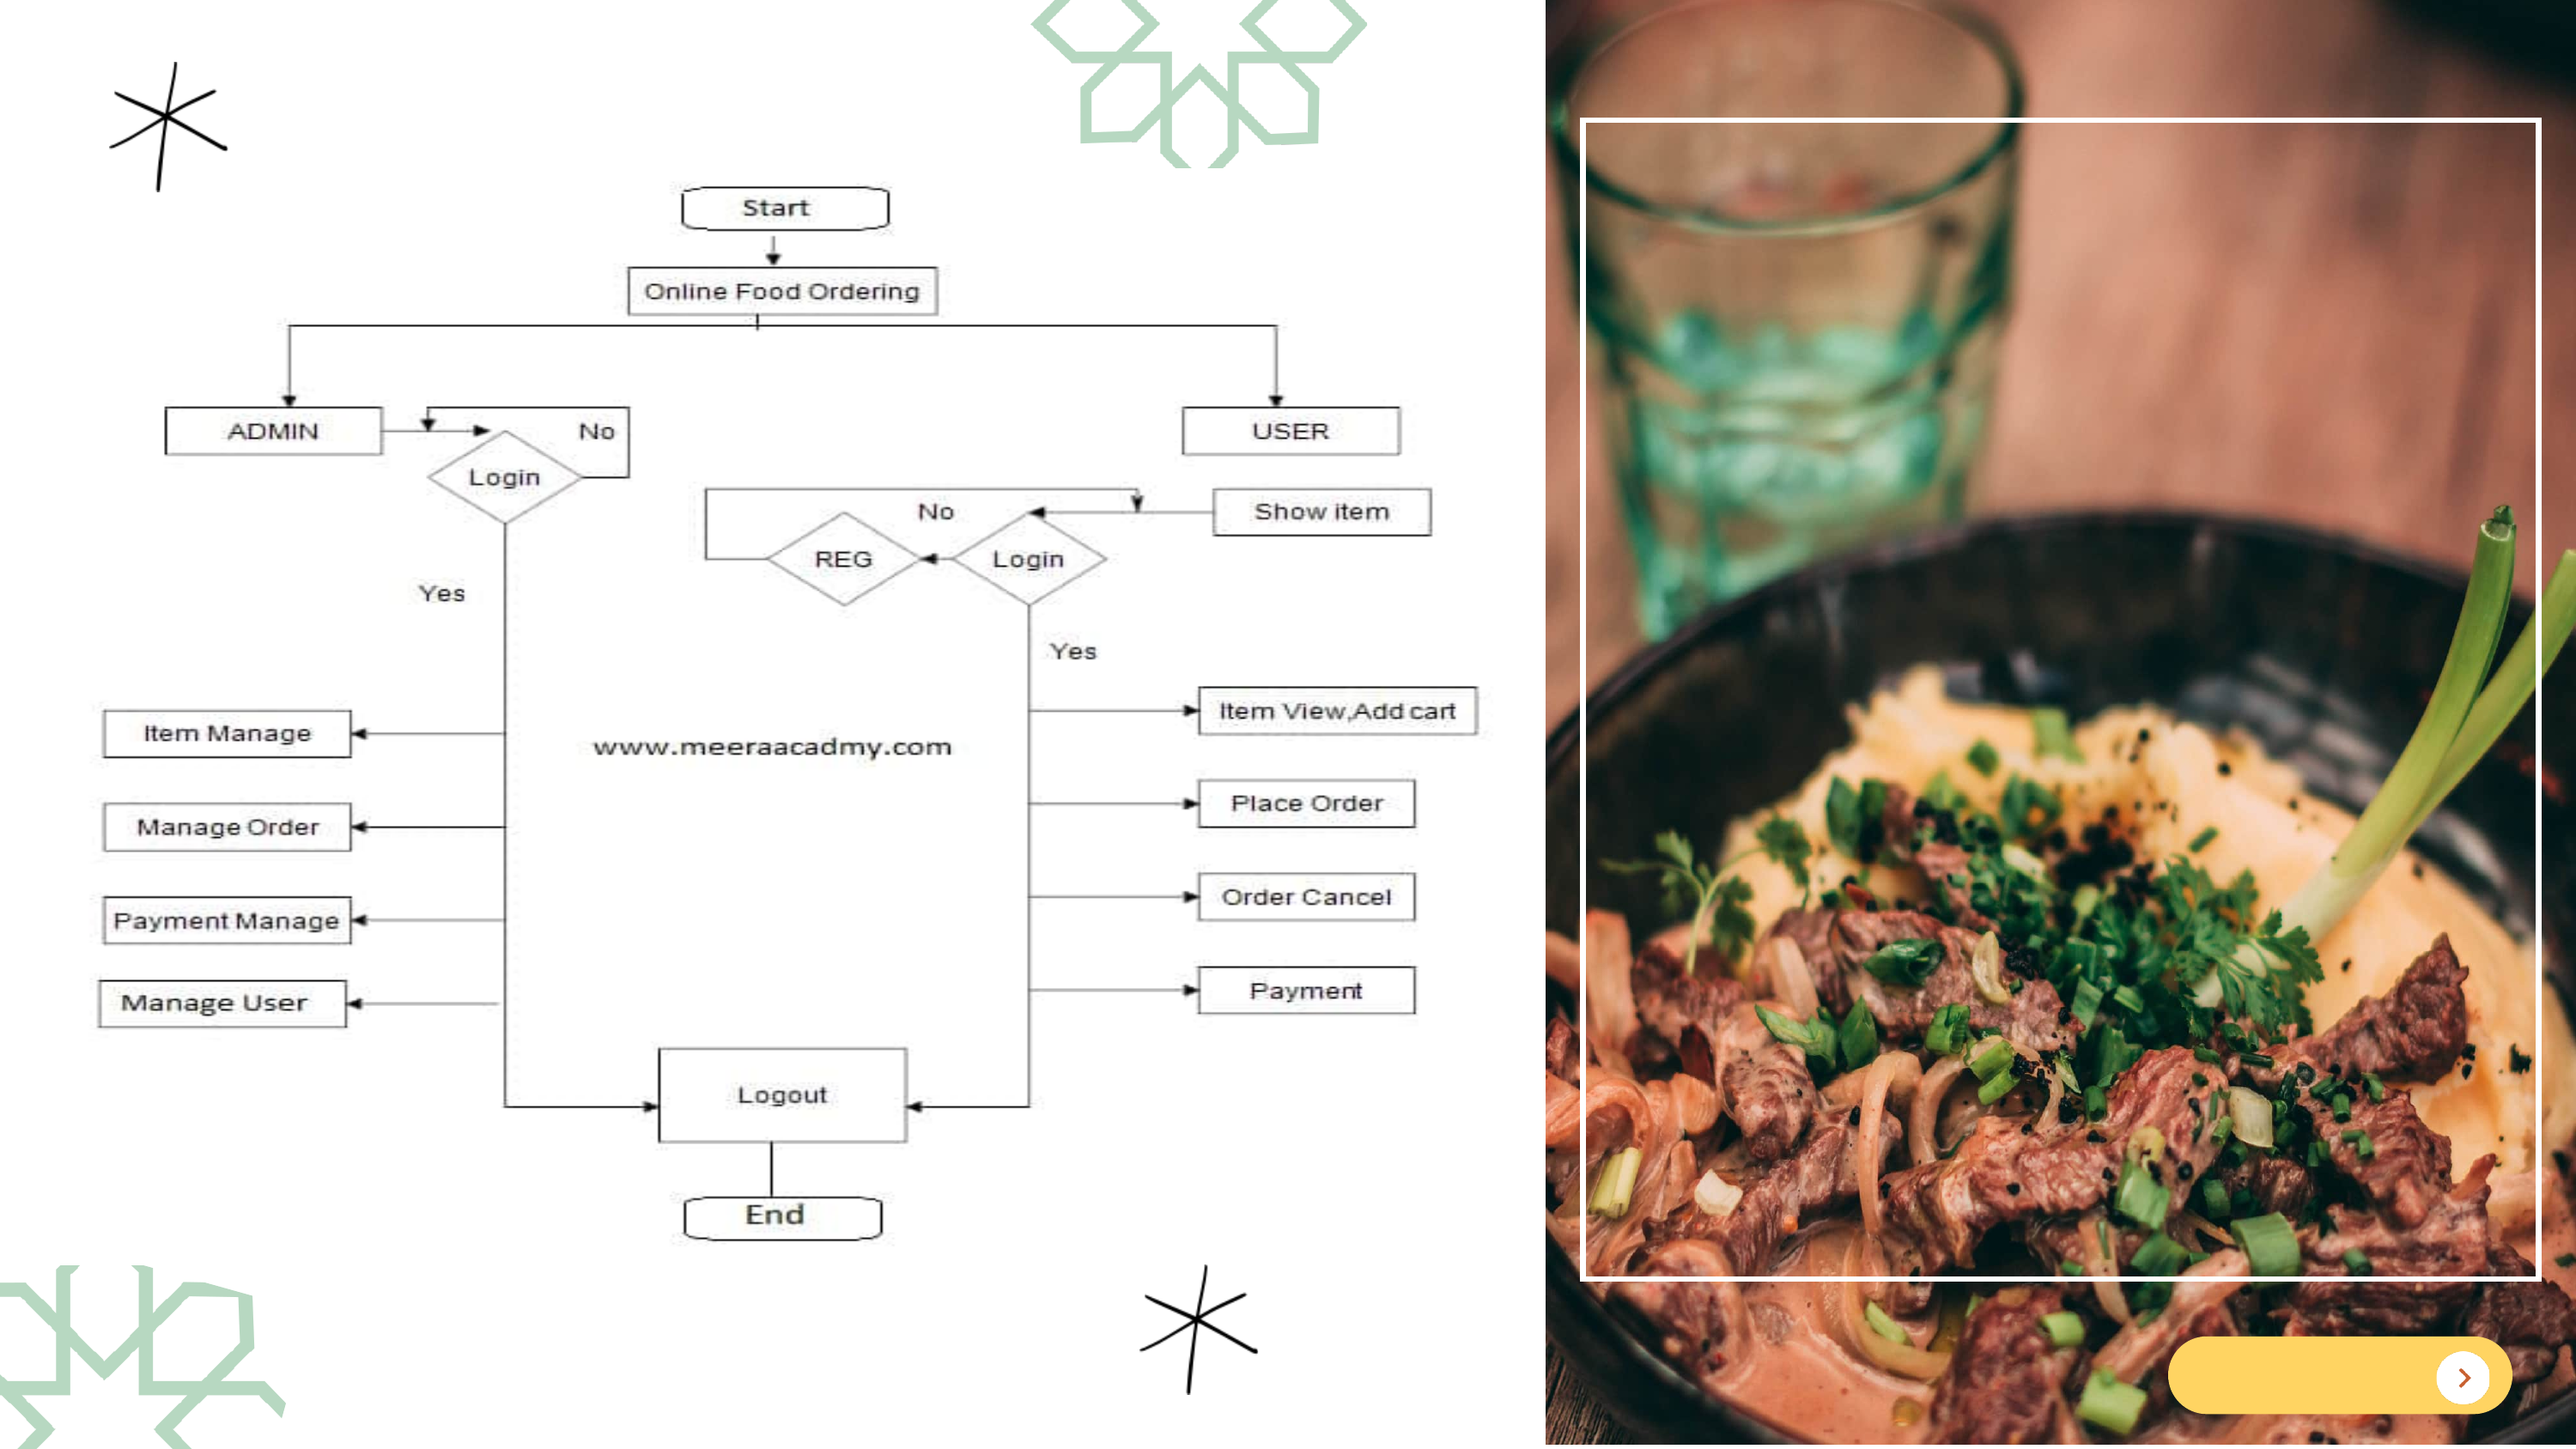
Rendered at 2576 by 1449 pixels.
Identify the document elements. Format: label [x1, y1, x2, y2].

text_box [1583, 119, 2539, 1279]
text_box [0, 1225, 312, 1449]
text_box [2086, 1209, 2513, 1415]
picture [53, 168, 1525, 1265]
text_box [1139, 1271, 1259, 1396]
text_box [1545, 0, 2576, 1445]
text_box [109, 62, 228, 166]
text_box [1030, 0, 1368, 166]
